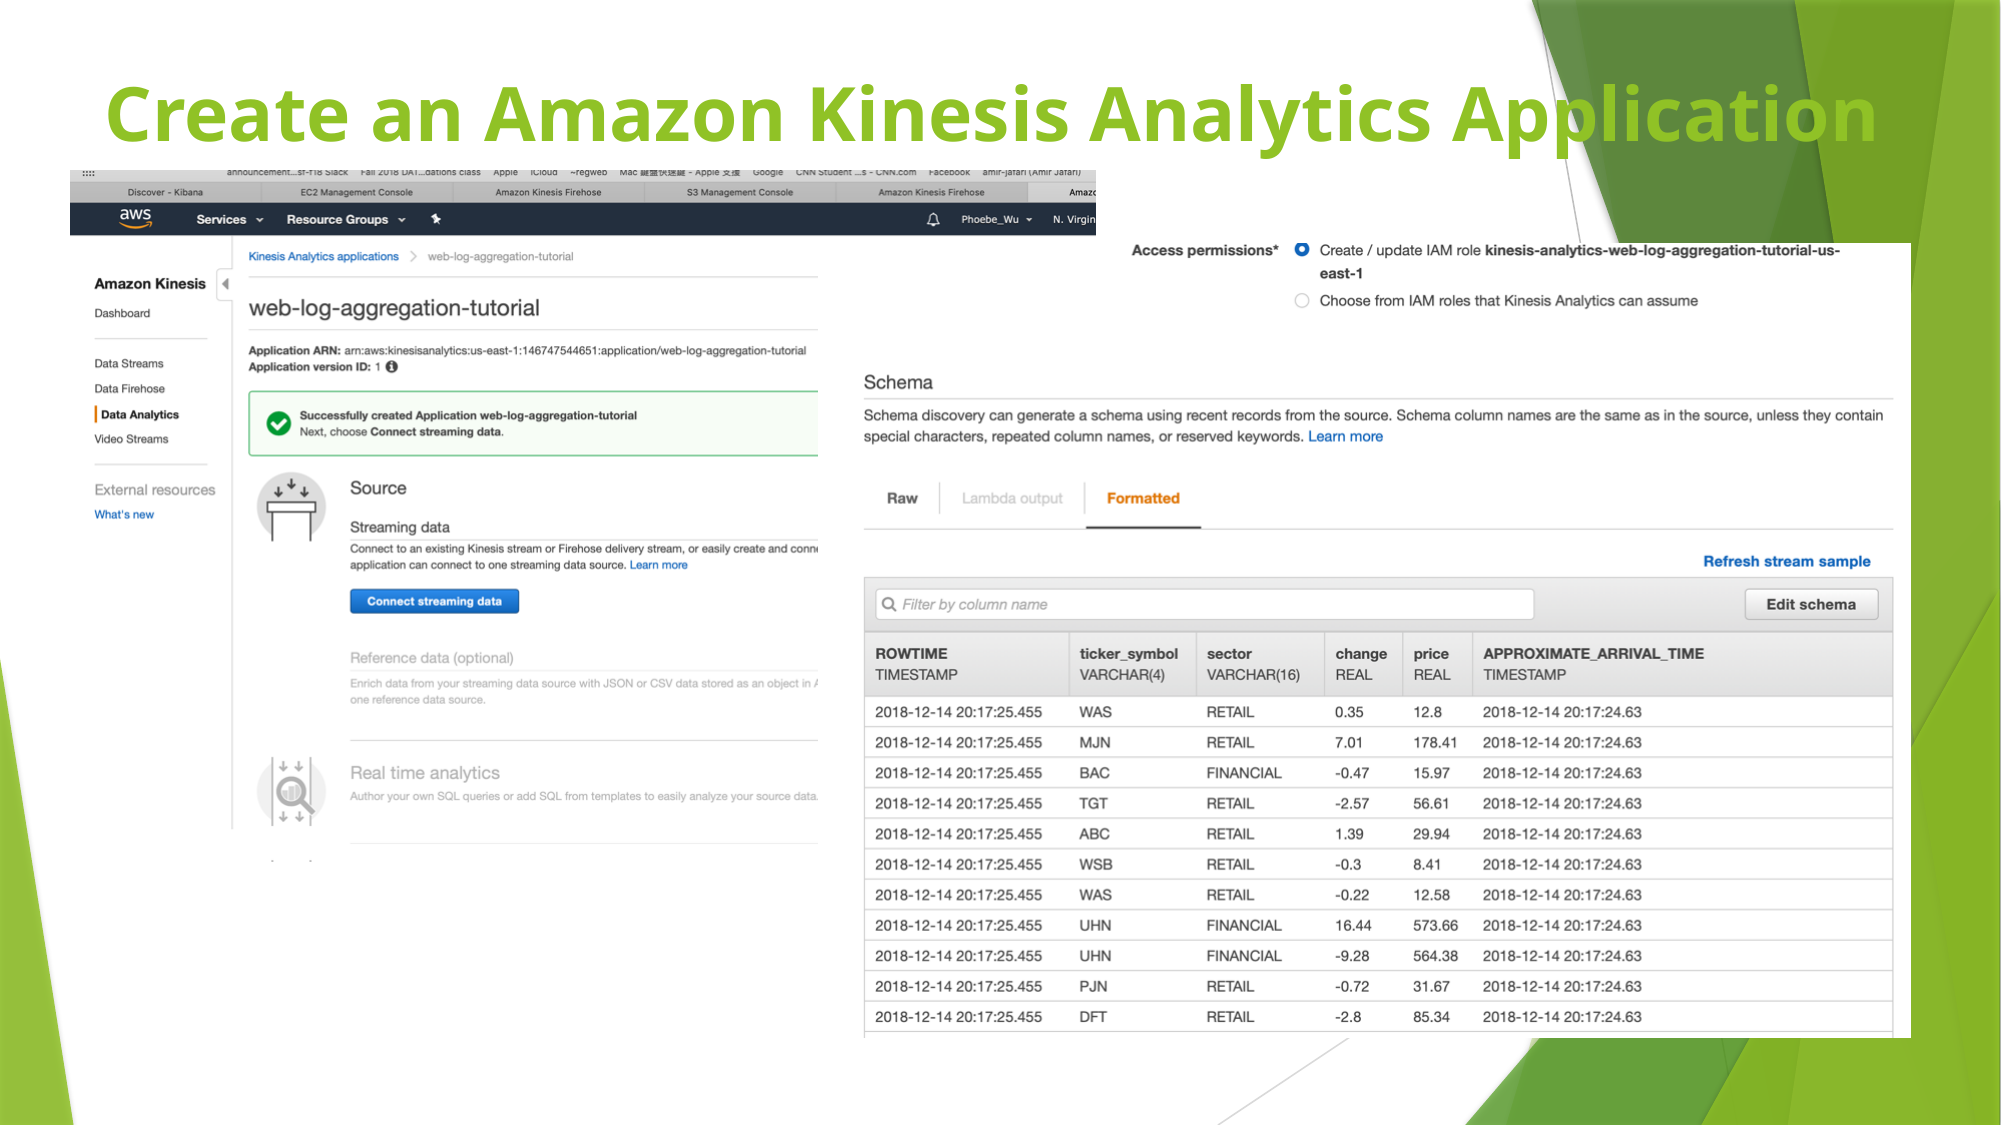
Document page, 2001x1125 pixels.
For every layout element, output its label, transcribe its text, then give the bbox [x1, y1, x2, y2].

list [70, 170, 1097, 863]
picture [818, 243, 1911, 1038]
title Create an Amazon Kinesis Analytics Application [89, 3, 1911, 221]
